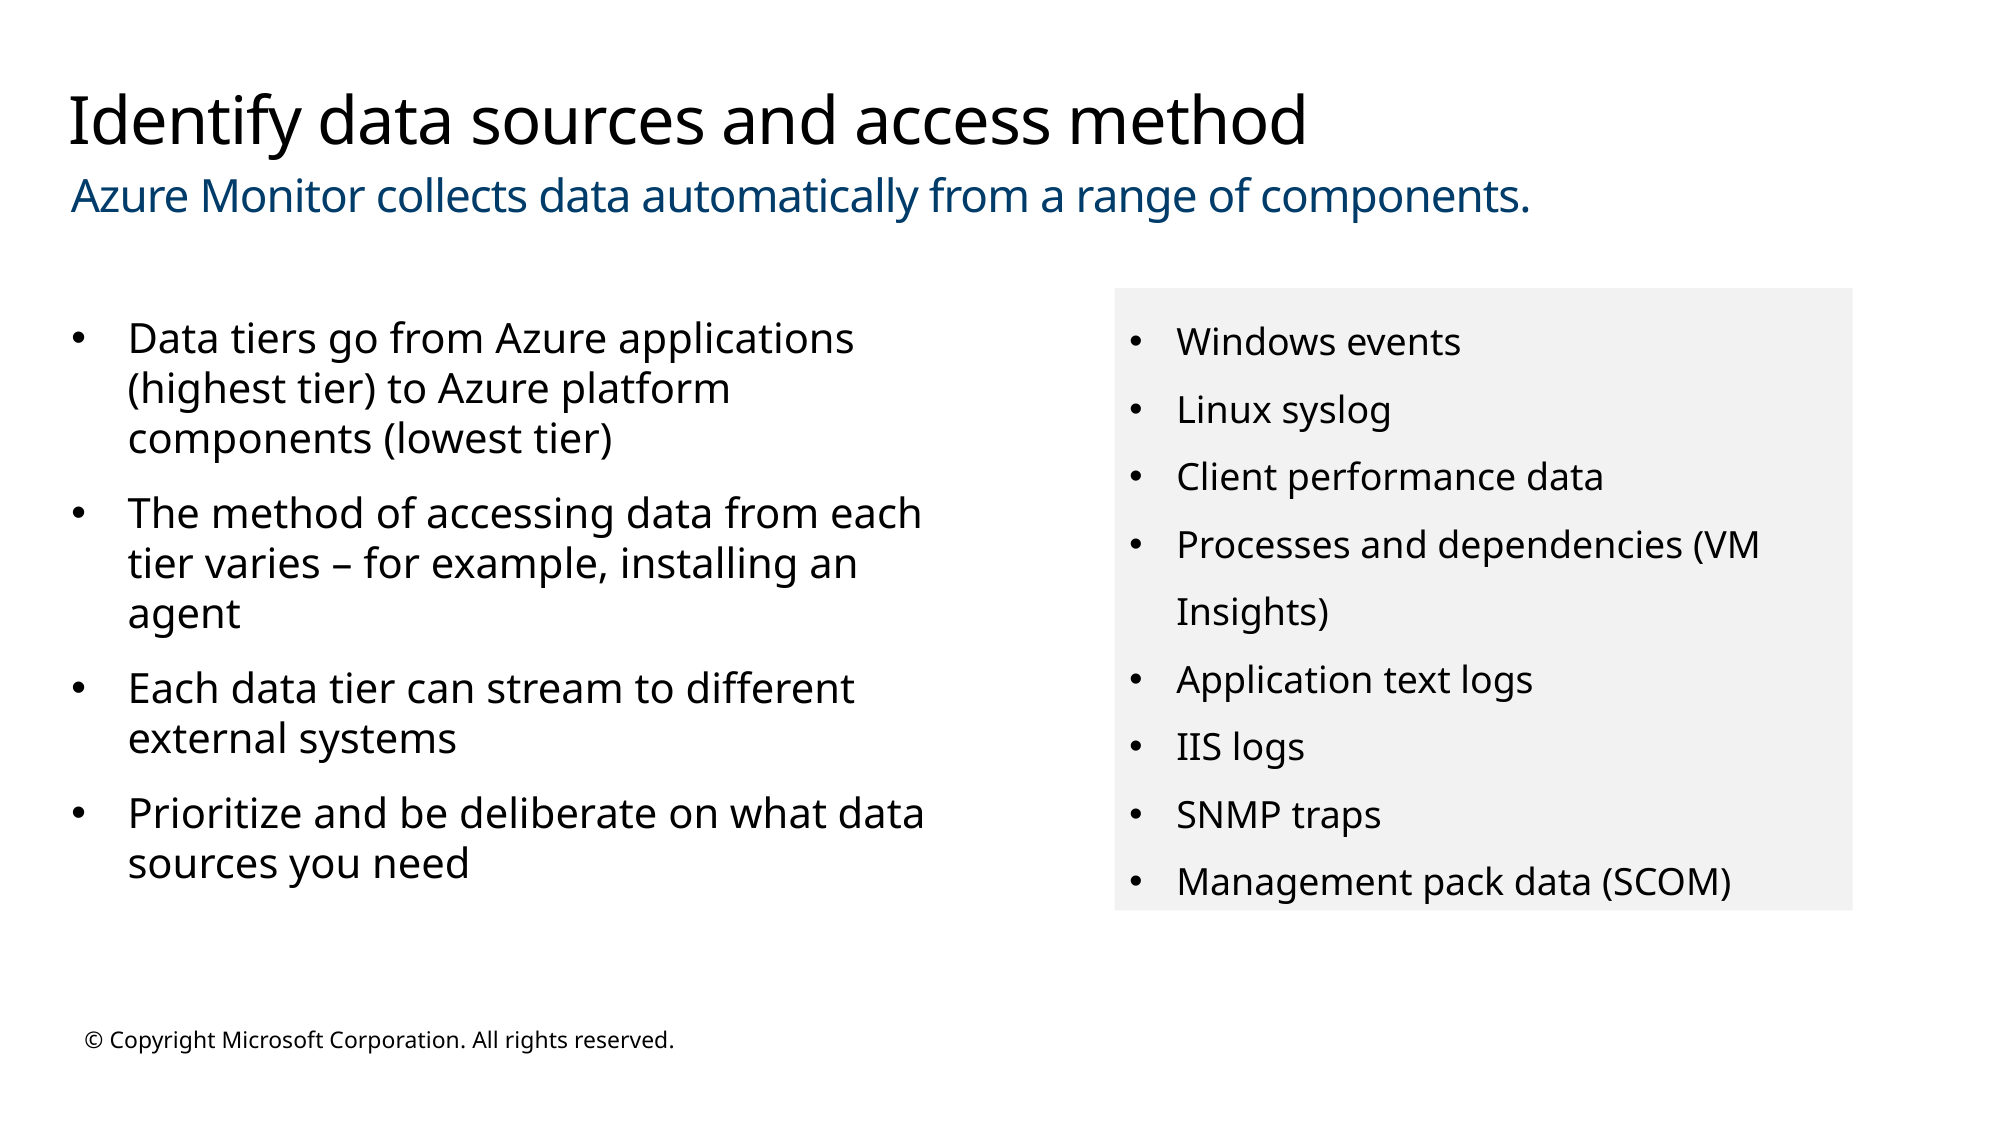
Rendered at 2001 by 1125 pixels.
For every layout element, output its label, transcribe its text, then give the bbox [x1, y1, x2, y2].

title Identify data sources and access method [68, 72, 1930, 178]
list Azure Monitor collects data automatically from a range of components. [70, 159, 1932, 230]
text_box Data tiers go from Azure applications (highest tier) to Azure platform components (lowest tier) The method of accessing data from each tier varies – for example, installing an agent Each data tier can stream to different external systems Prioritize and be deliberate on what data sources you need [56, 304, 970, 970]
text_box Windows events Linux syslog Client performance data Processes and dependencies (VM Insights) Application text logs IIS logs SNMP traps Management pack data (SCOM) [1114, 288, 1853, 911]
